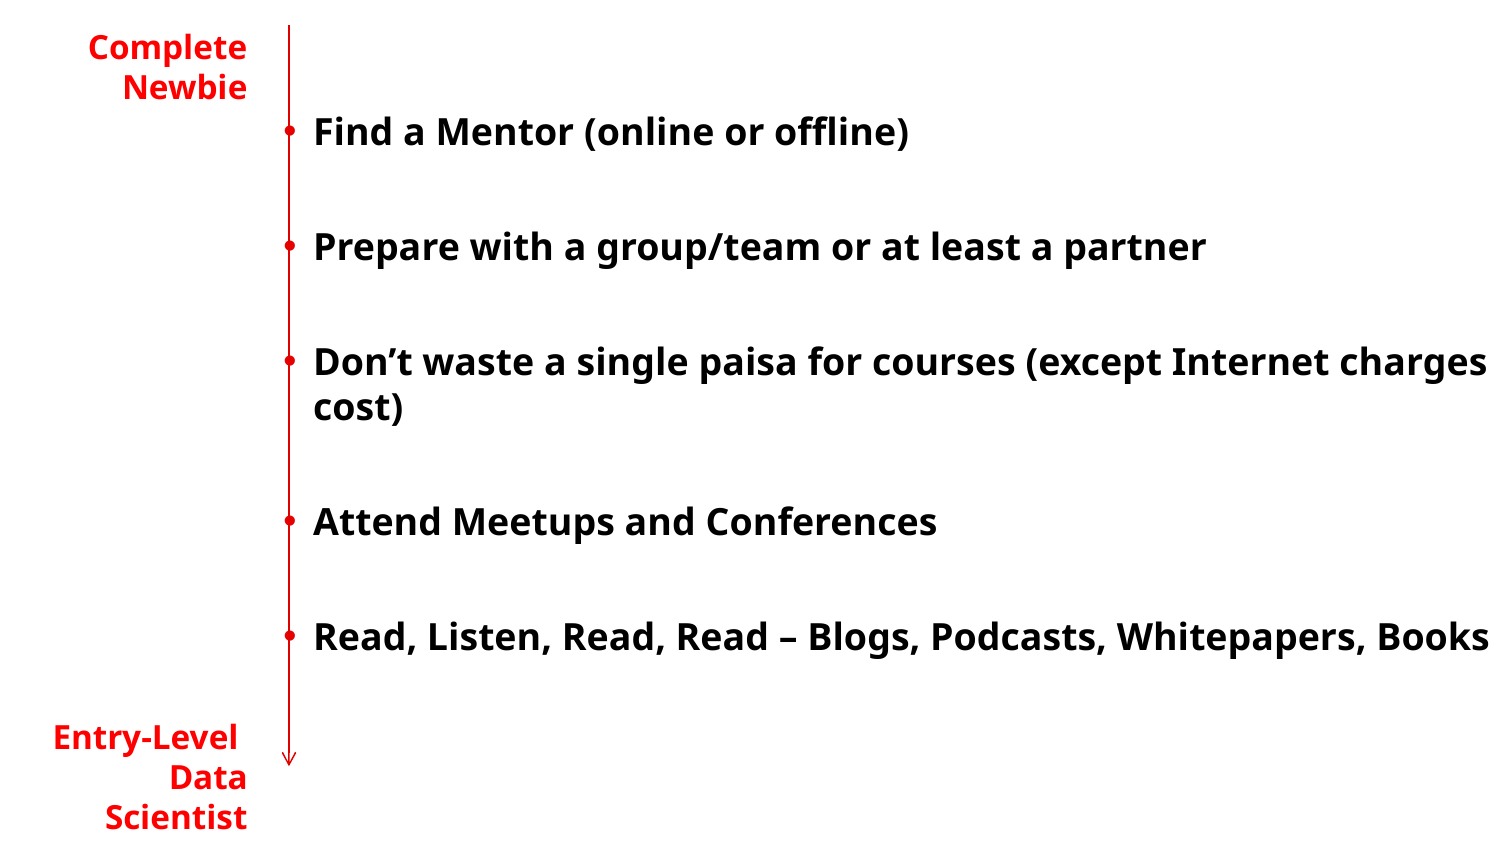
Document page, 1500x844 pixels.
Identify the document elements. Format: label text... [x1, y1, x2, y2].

text_box Entry-Level Data Scientist [33, 716, 248, 755]
list Find a Mentor (online or offline) Prepare with a group/team or at least a partner Don’t waste a single paisa for courses (except Internet charges cost) Attend Meetups and Conferences Read, Listen, Read, Read – Blogs, Podcasts, Whitepapers, Books [293, 108, 1500, 524]
text_box Complete Newbie [81, 26, 248, 65]
